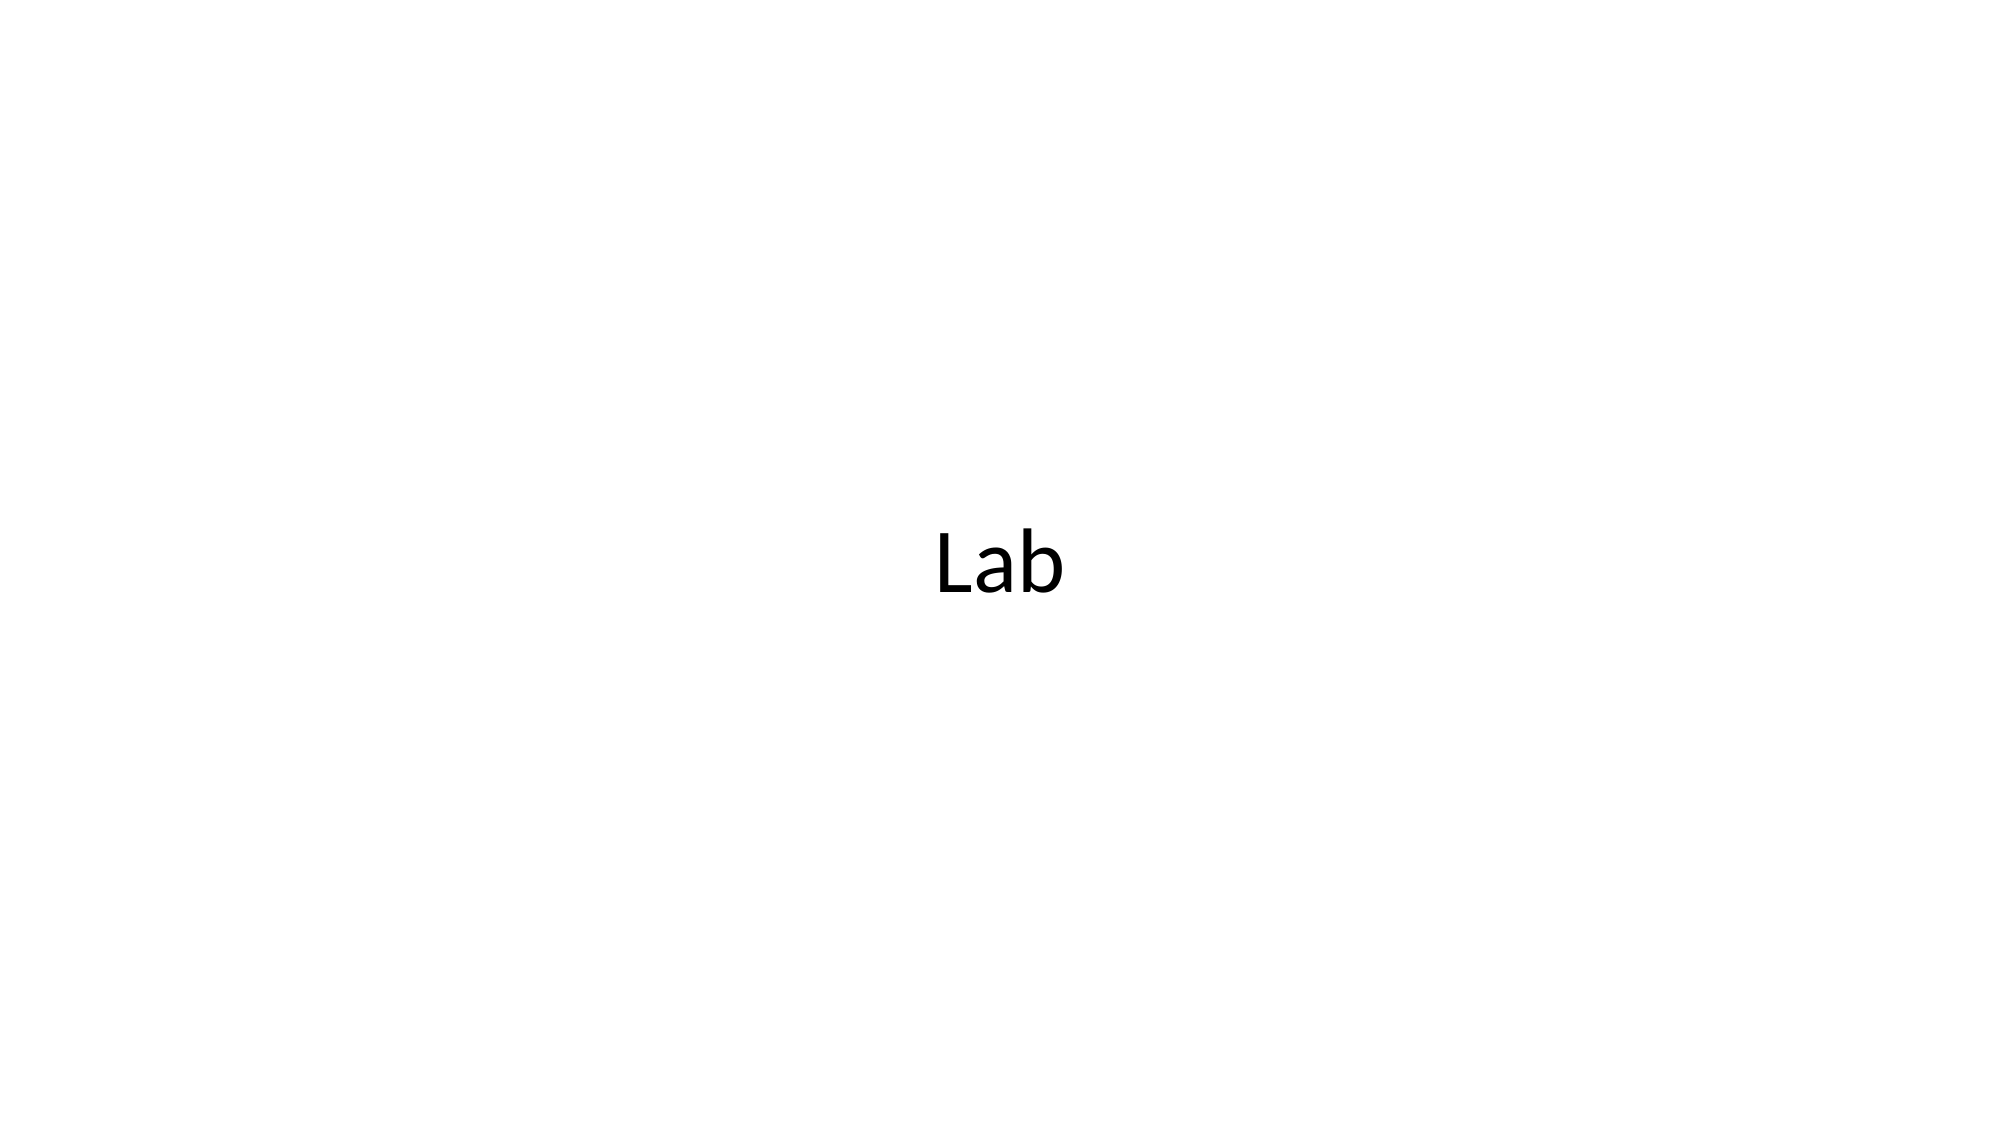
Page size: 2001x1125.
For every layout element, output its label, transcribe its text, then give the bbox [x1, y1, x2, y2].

list Lab [137, 503, 1863, 622]
